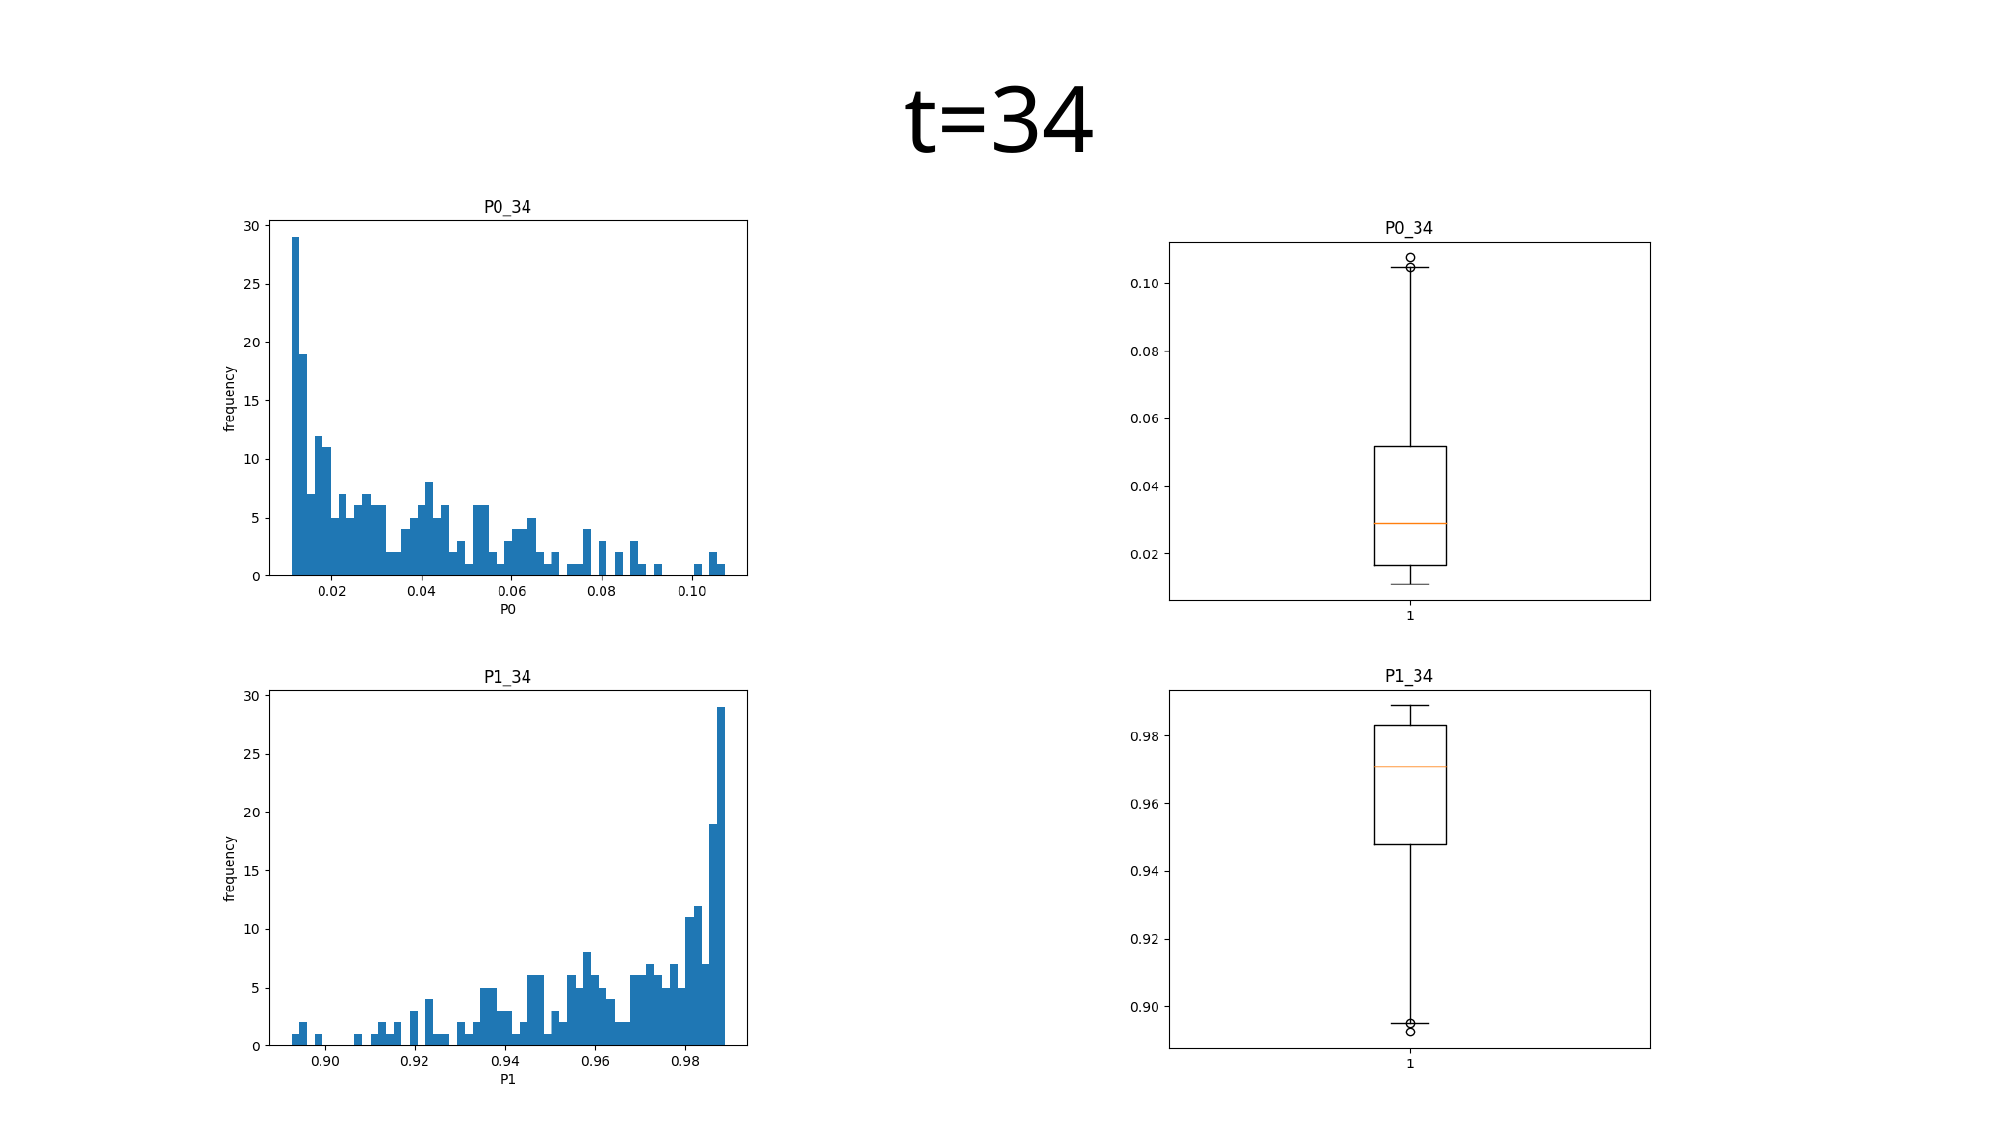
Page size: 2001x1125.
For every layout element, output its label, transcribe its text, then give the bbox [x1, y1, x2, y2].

picture [1091, 185, 1712, 1099]
title t=34 [137, 59, 1863, 186]
picture [192, 634, 808, 1096]
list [192, 165, 808, 626]
